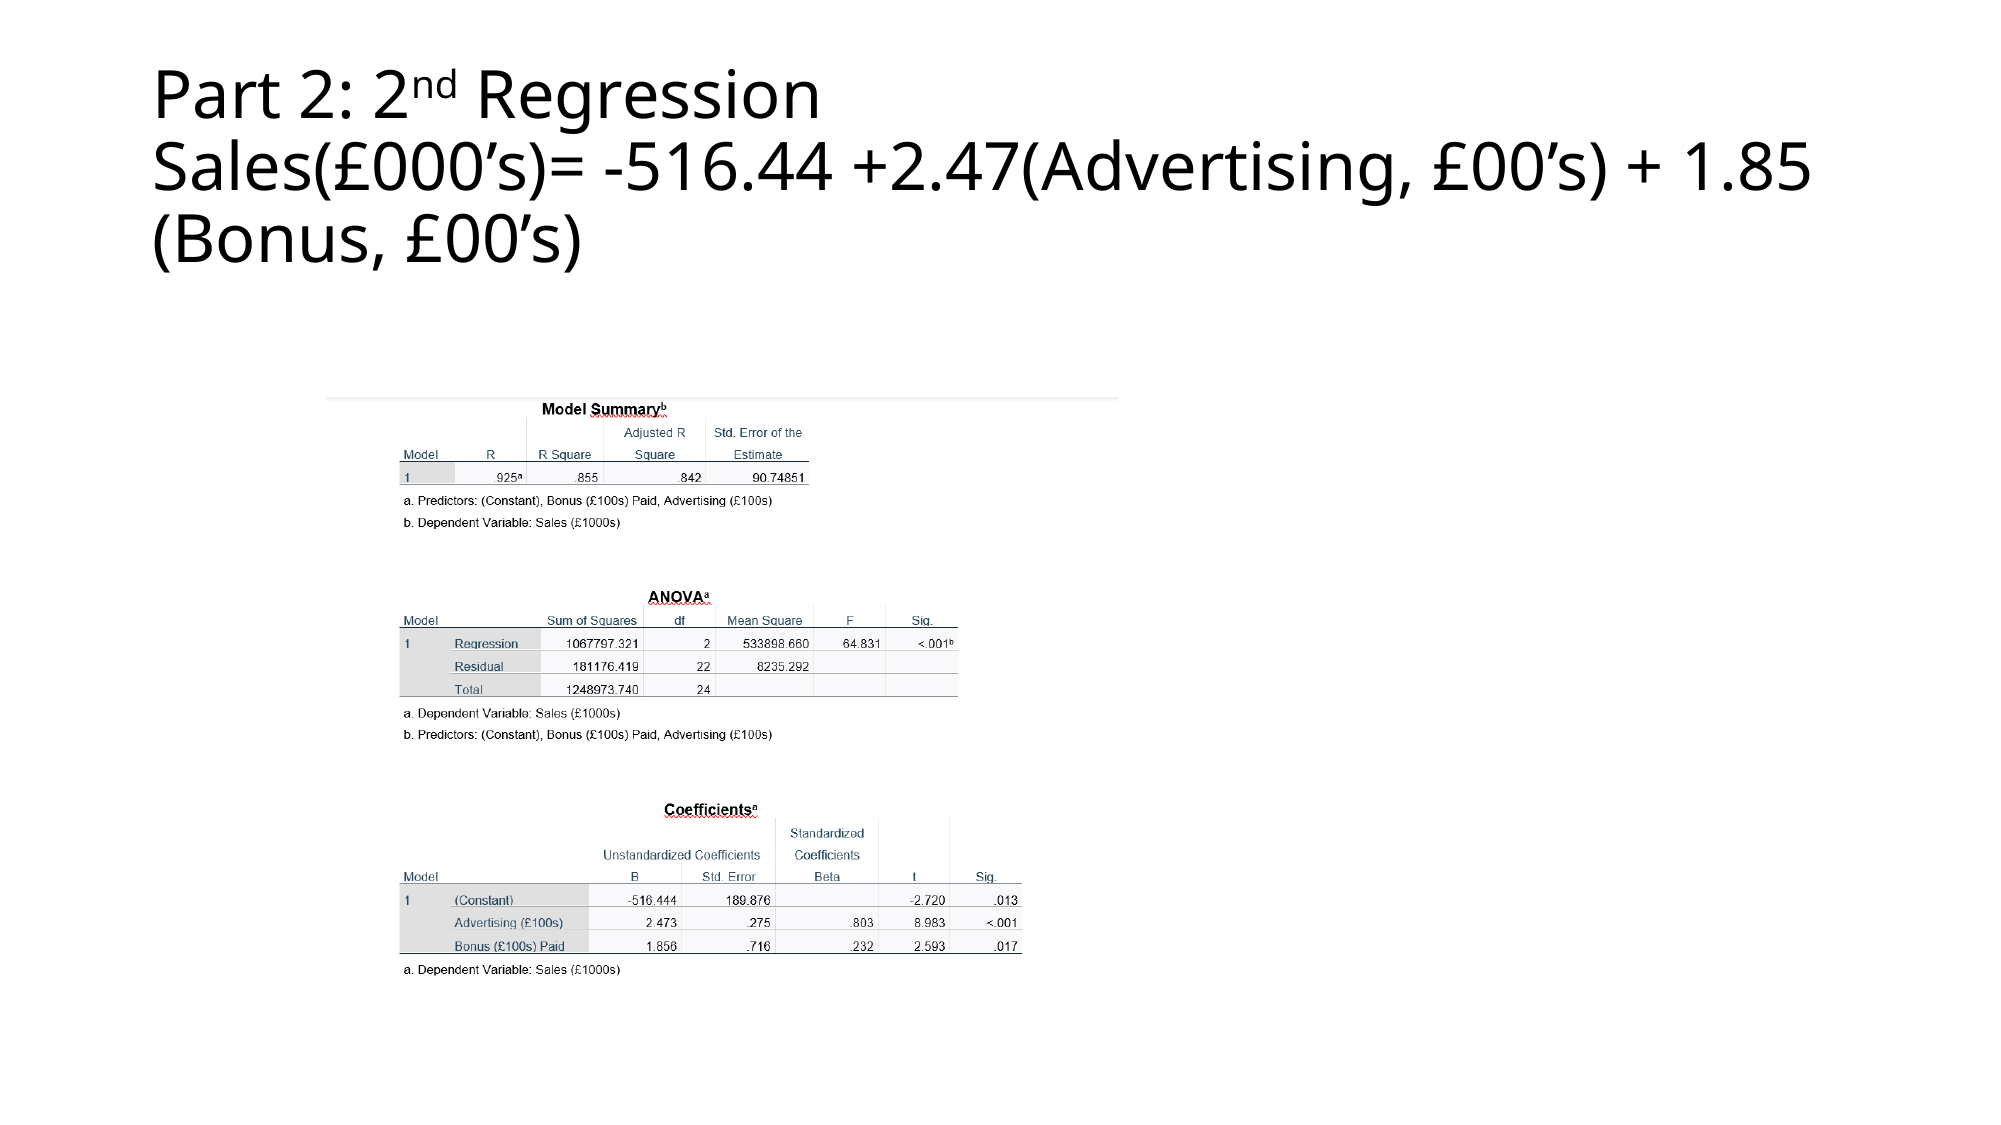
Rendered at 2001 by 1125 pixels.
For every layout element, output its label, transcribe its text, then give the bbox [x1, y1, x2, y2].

title Part 2: 2nd Regression Sales(£000’s)= -516.44 +2.47(Advertising, £00’s) + 1.85 (Bonus, £00’s) [137, 59, 1863, 278]
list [326, 397, 1119, 976]
